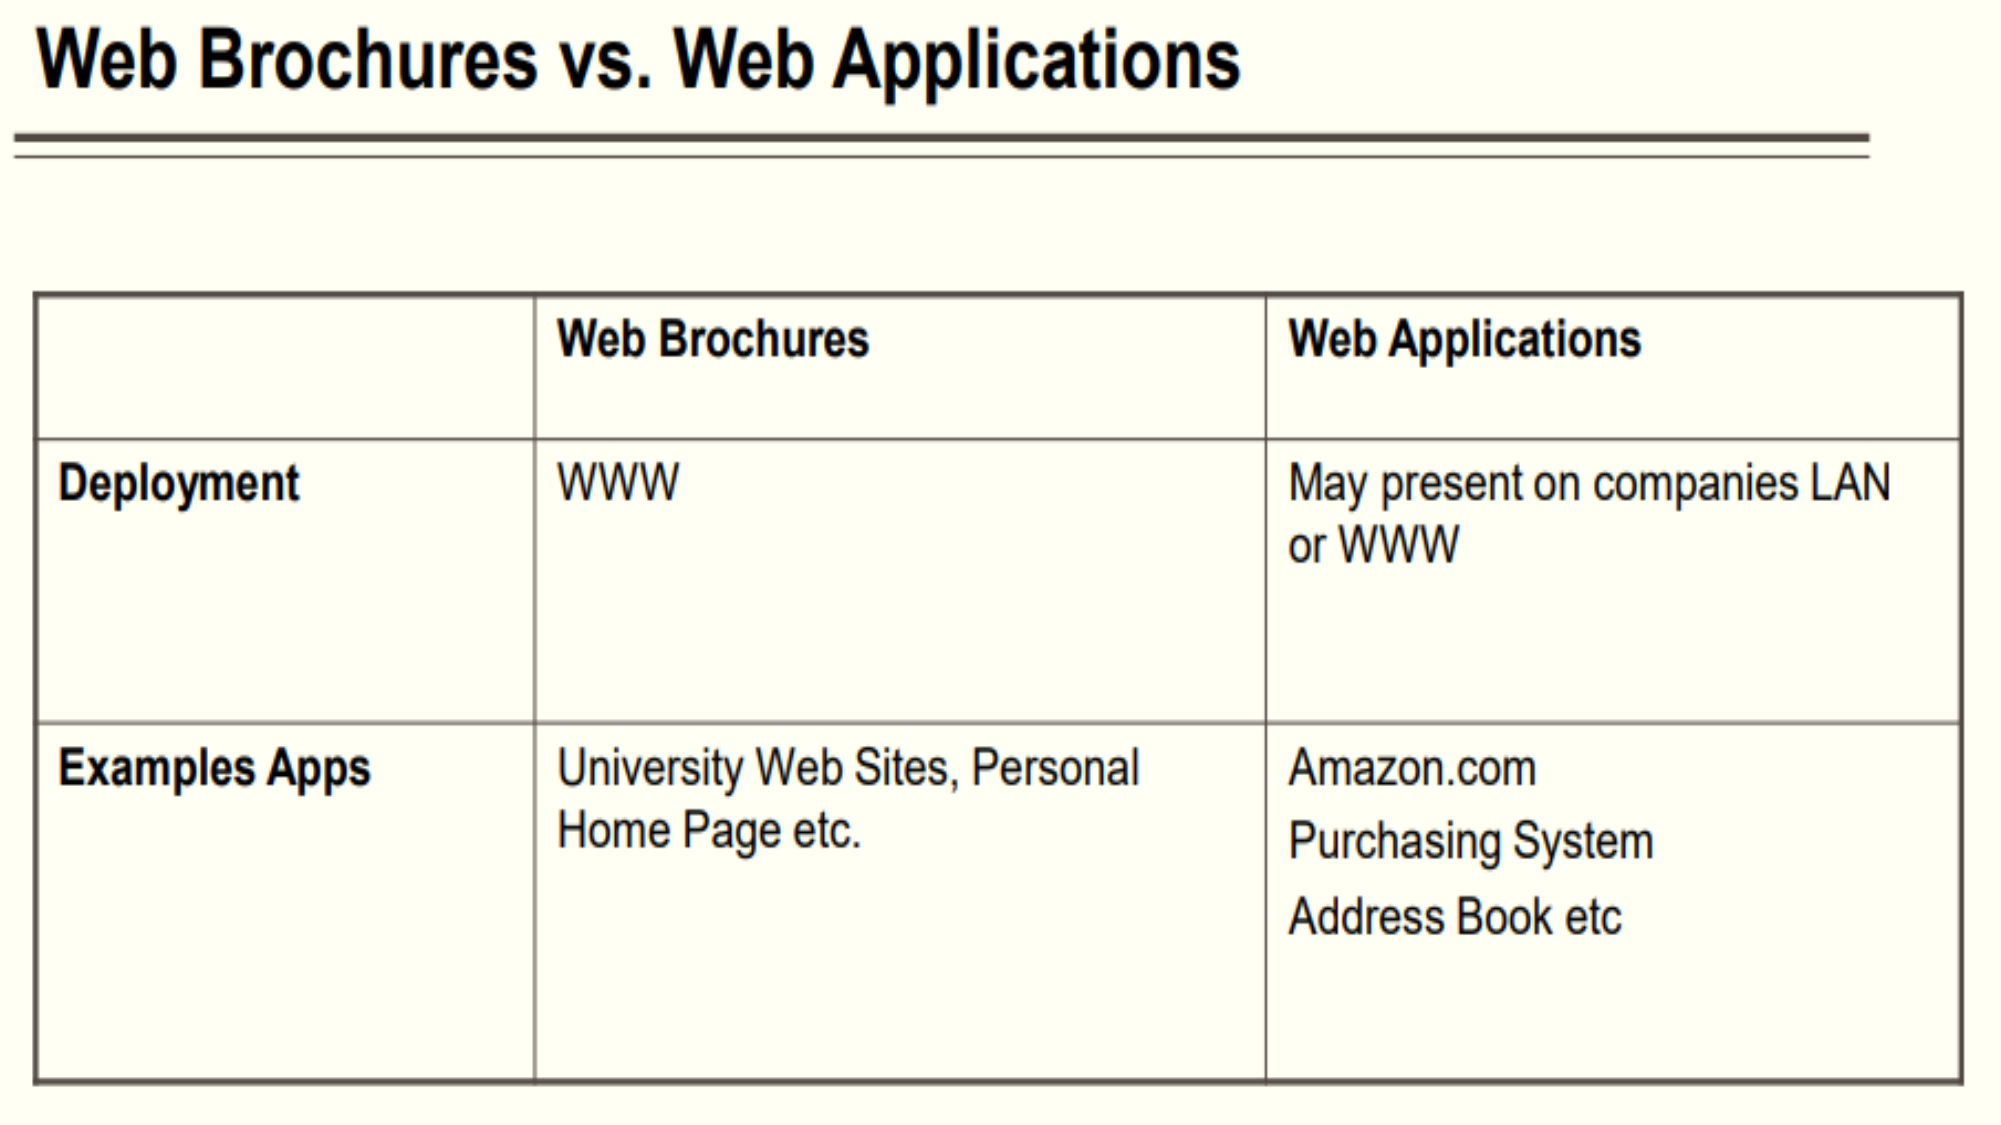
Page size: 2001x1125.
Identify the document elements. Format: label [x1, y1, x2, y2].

list [0, 0, 2000, 1125]
